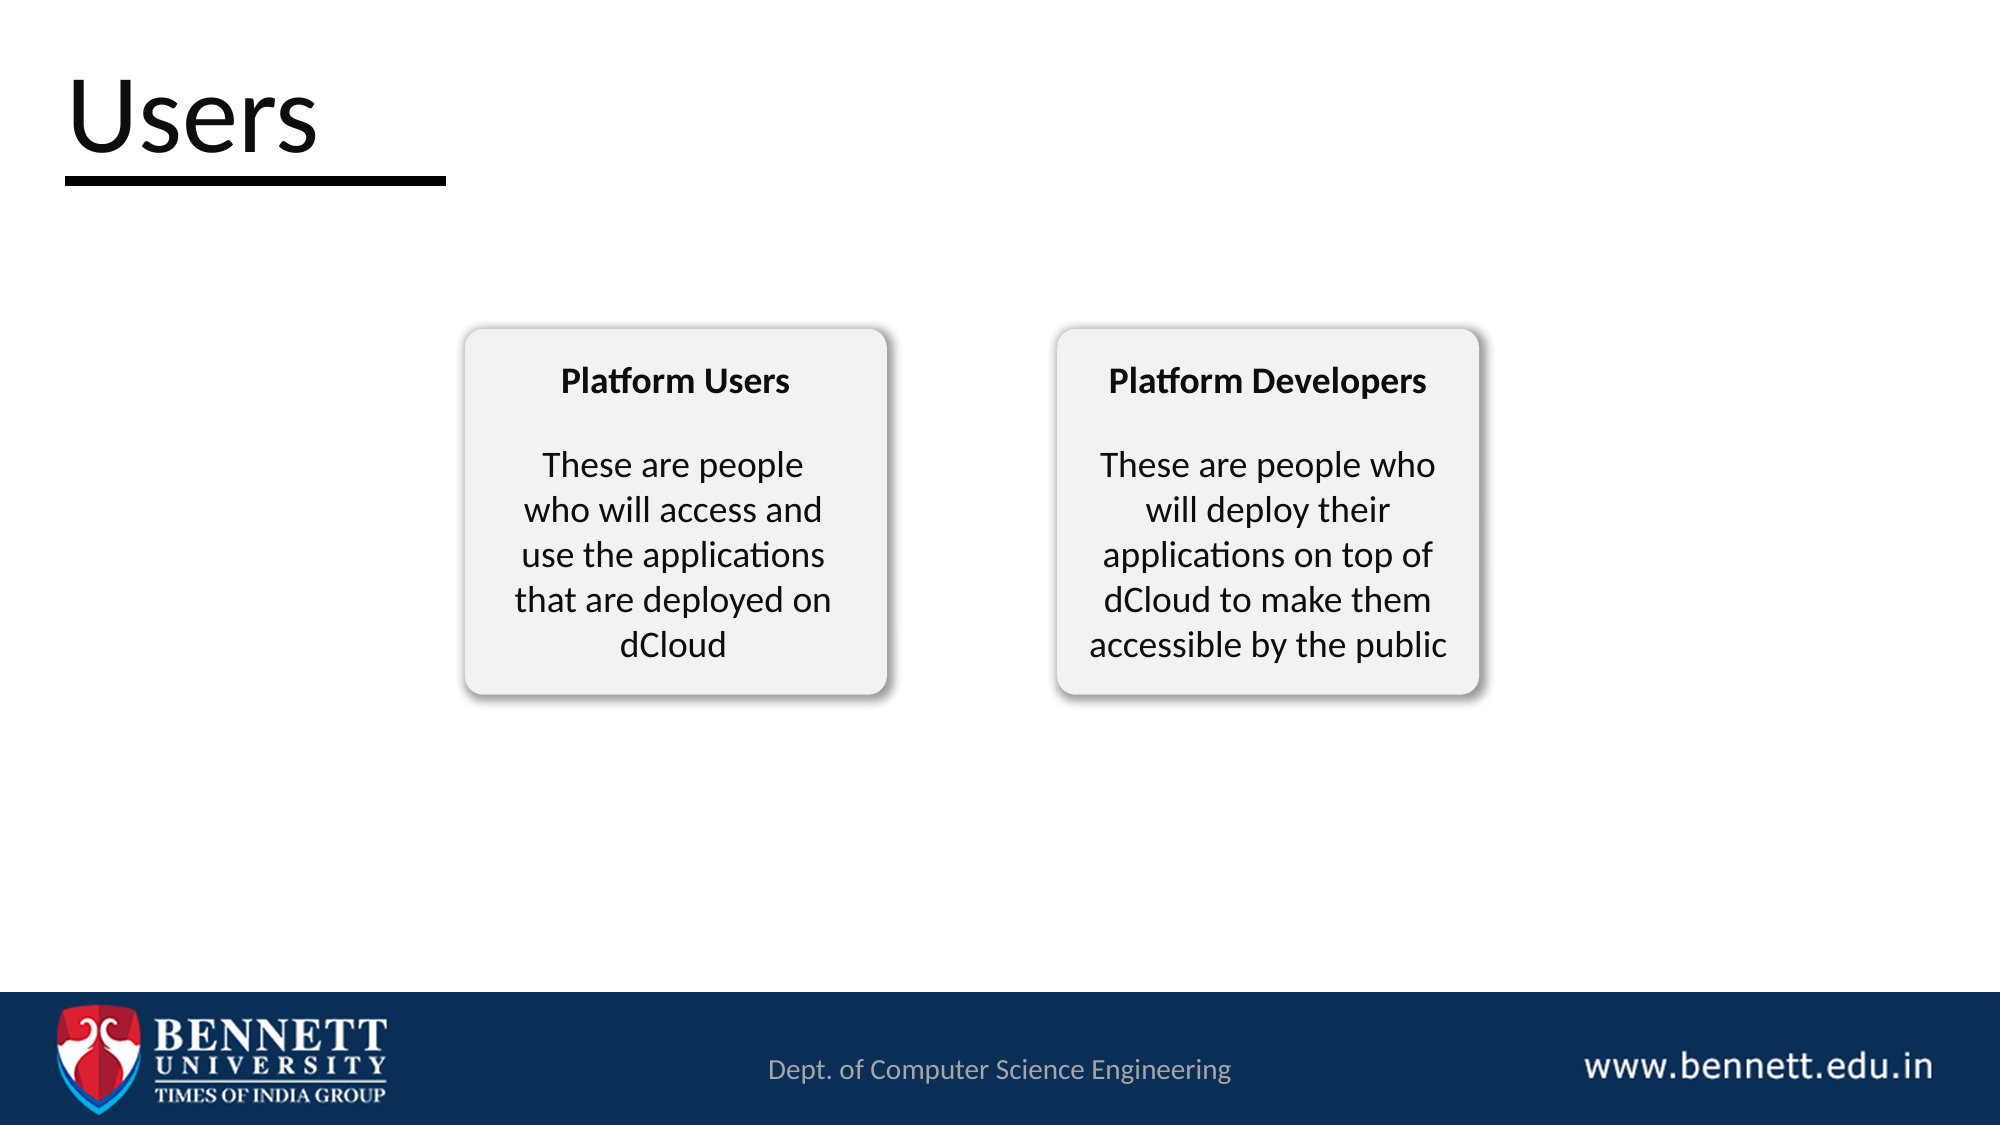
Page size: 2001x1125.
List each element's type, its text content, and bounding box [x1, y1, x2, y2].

text_box [1056, 327, 1481, 696]
picture [0, 992, 2000, 1125]
text_box These are people who will access and use the applications that are deployed on dCloud [498, 433, 849, 673]
text_box Platform Users [500, 348, 852, 409]
text_box [463, 327, 888, 696]
text_box Platform Developers [1092, 348, 1444, 409]
text_box Users [51, 32, 934, 183]
text_box These are people who will deploy their applications on top of dCloud to make them accessible by the public [1066, 433, 1470, 673]
